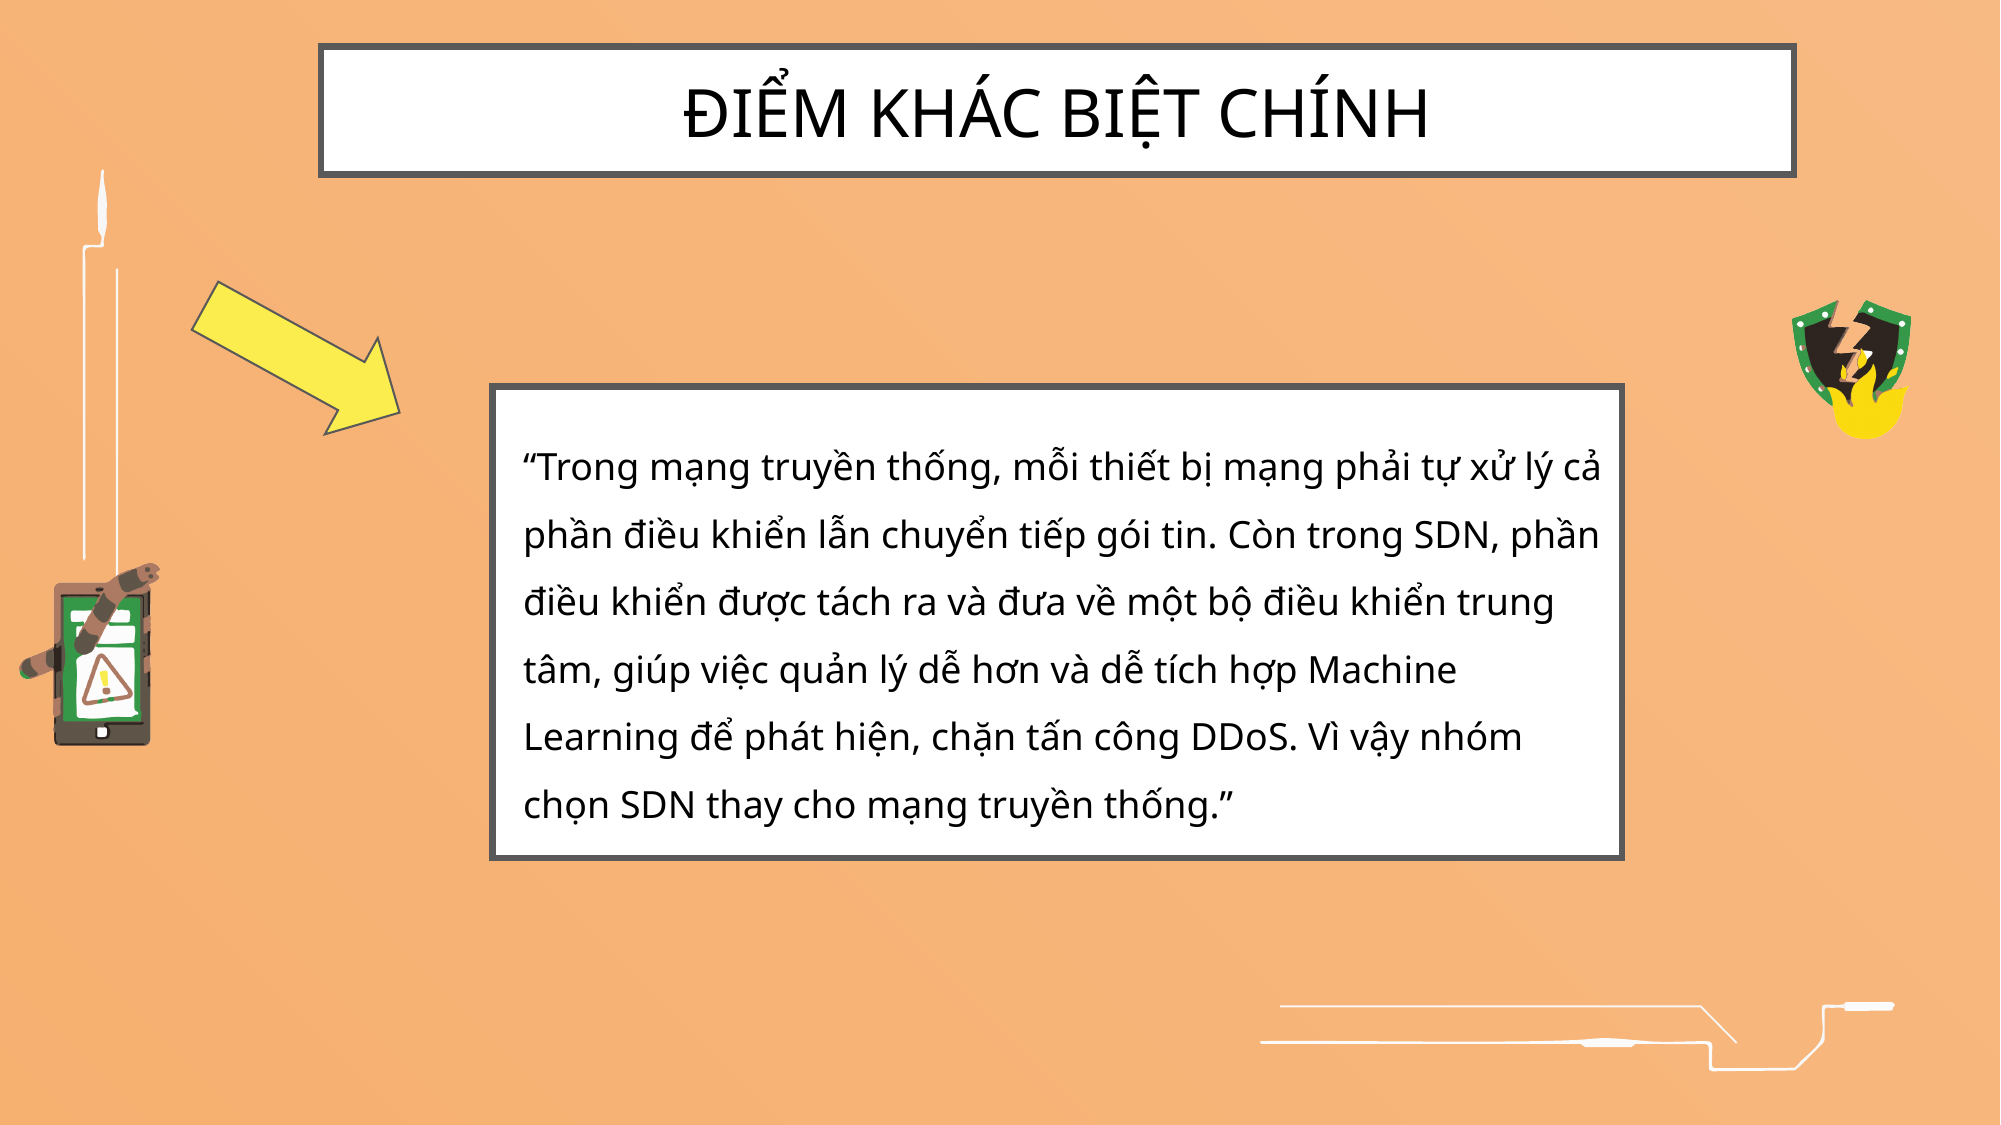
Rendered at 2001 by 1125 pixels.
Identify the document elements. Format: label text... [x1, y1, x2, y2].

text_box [492, 386, 1623, 869]
picture [19, 563, 160, 746]
text_box ĐIỂM KHÁC BIỆT CHÍNH [320, 46, 1795, 176]
picture [1792, 300, 1911, 439]
text_box [190, 280, 401, 437]
